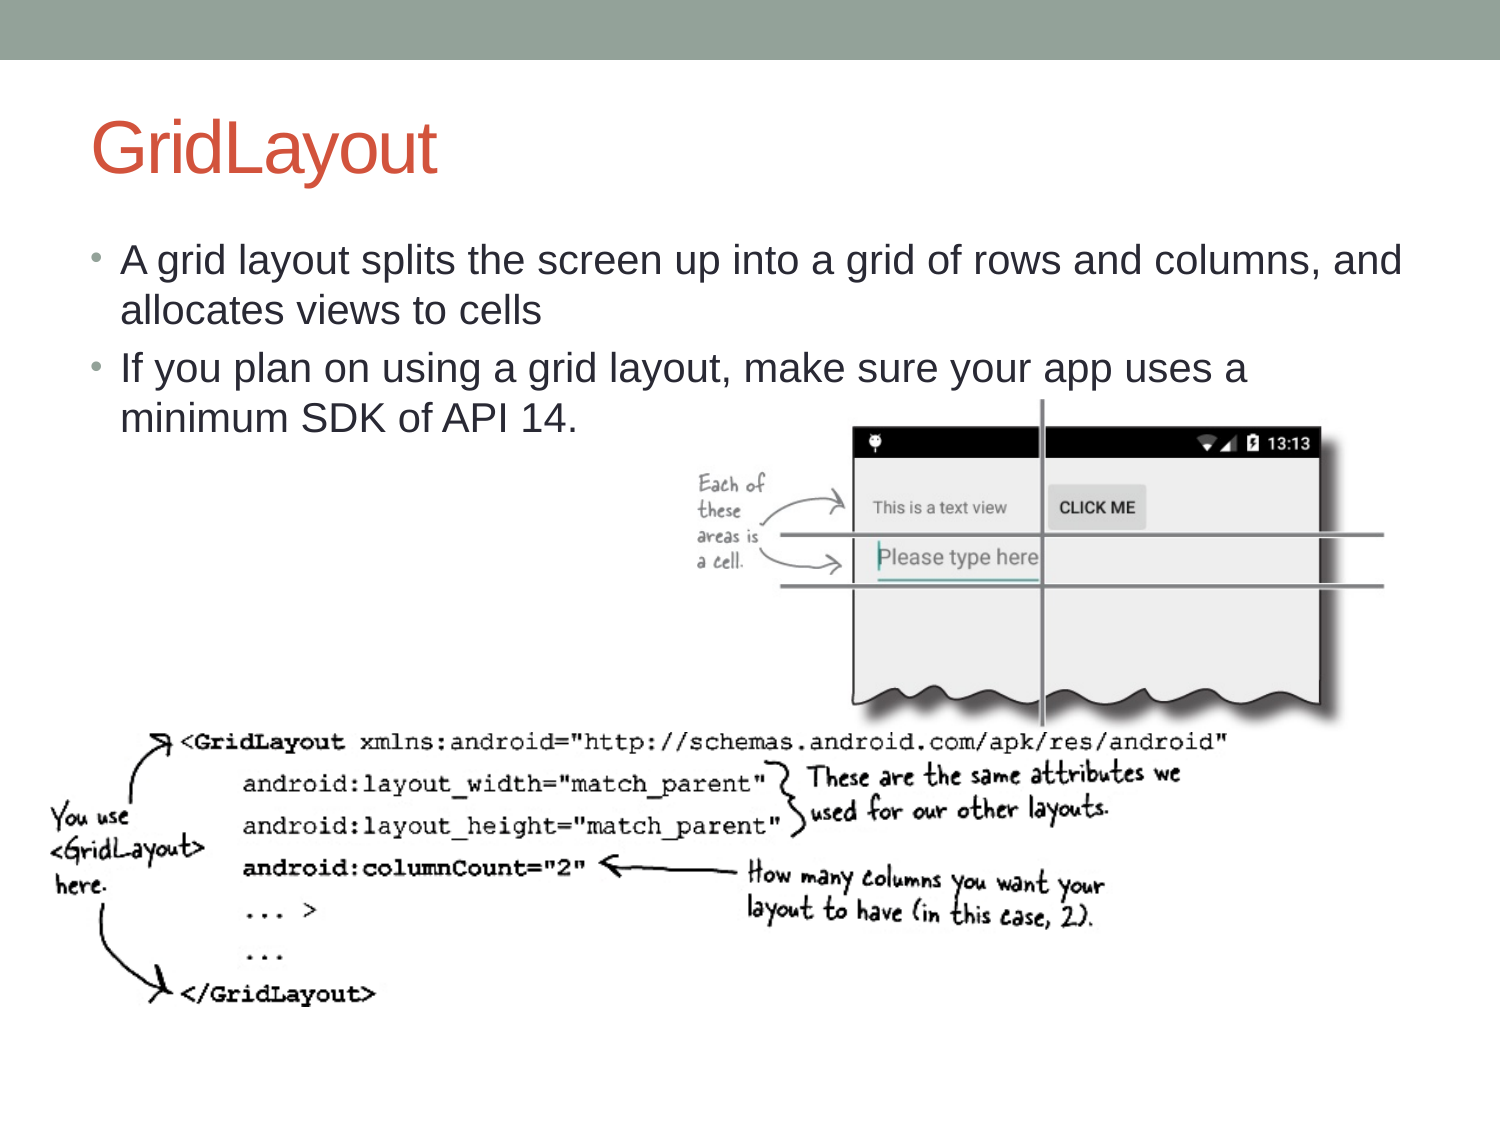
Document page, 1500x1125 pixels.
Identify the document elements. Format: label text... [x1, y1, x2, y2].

title GridLayout [75, 87, 1425, 200]
picture [49, 399, 1385, 1007]
list A grid layout splits the screen up into a grid of rows and columns, and allocates views to cells If you plan on using a grid layout, make sure your app uses a minimum SDK of API 14. [75, 224, 1425, 1063]
